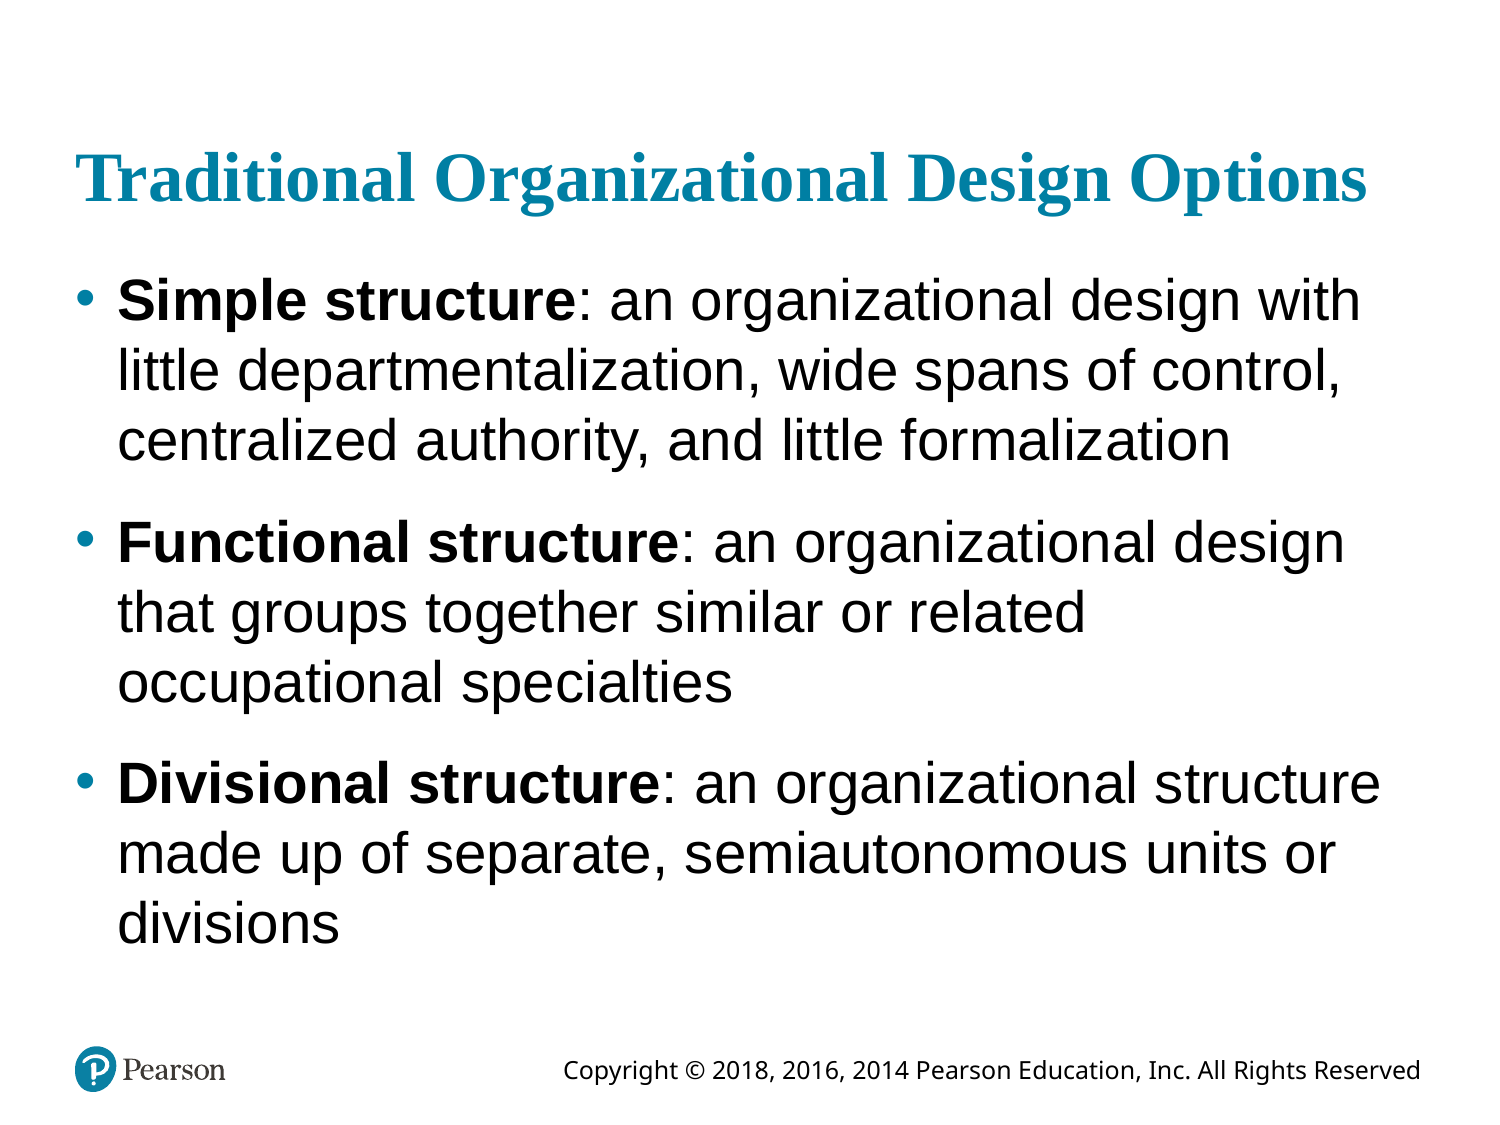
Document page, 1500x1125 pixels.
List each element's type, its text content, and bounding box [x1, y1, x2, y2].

title Traditional Organizational Design Options [75, 35, 1425, 216]
list Simple structure: an organizational design with little departmentalization, wide spans of control, centralized authority, and little formalization Functional structure: an organizational design that groups together similar or related occupational specialties Divisional structure: an organizational structure made up of separate, semiautonomous units or divisions [75, 262, 1425, 1005]
